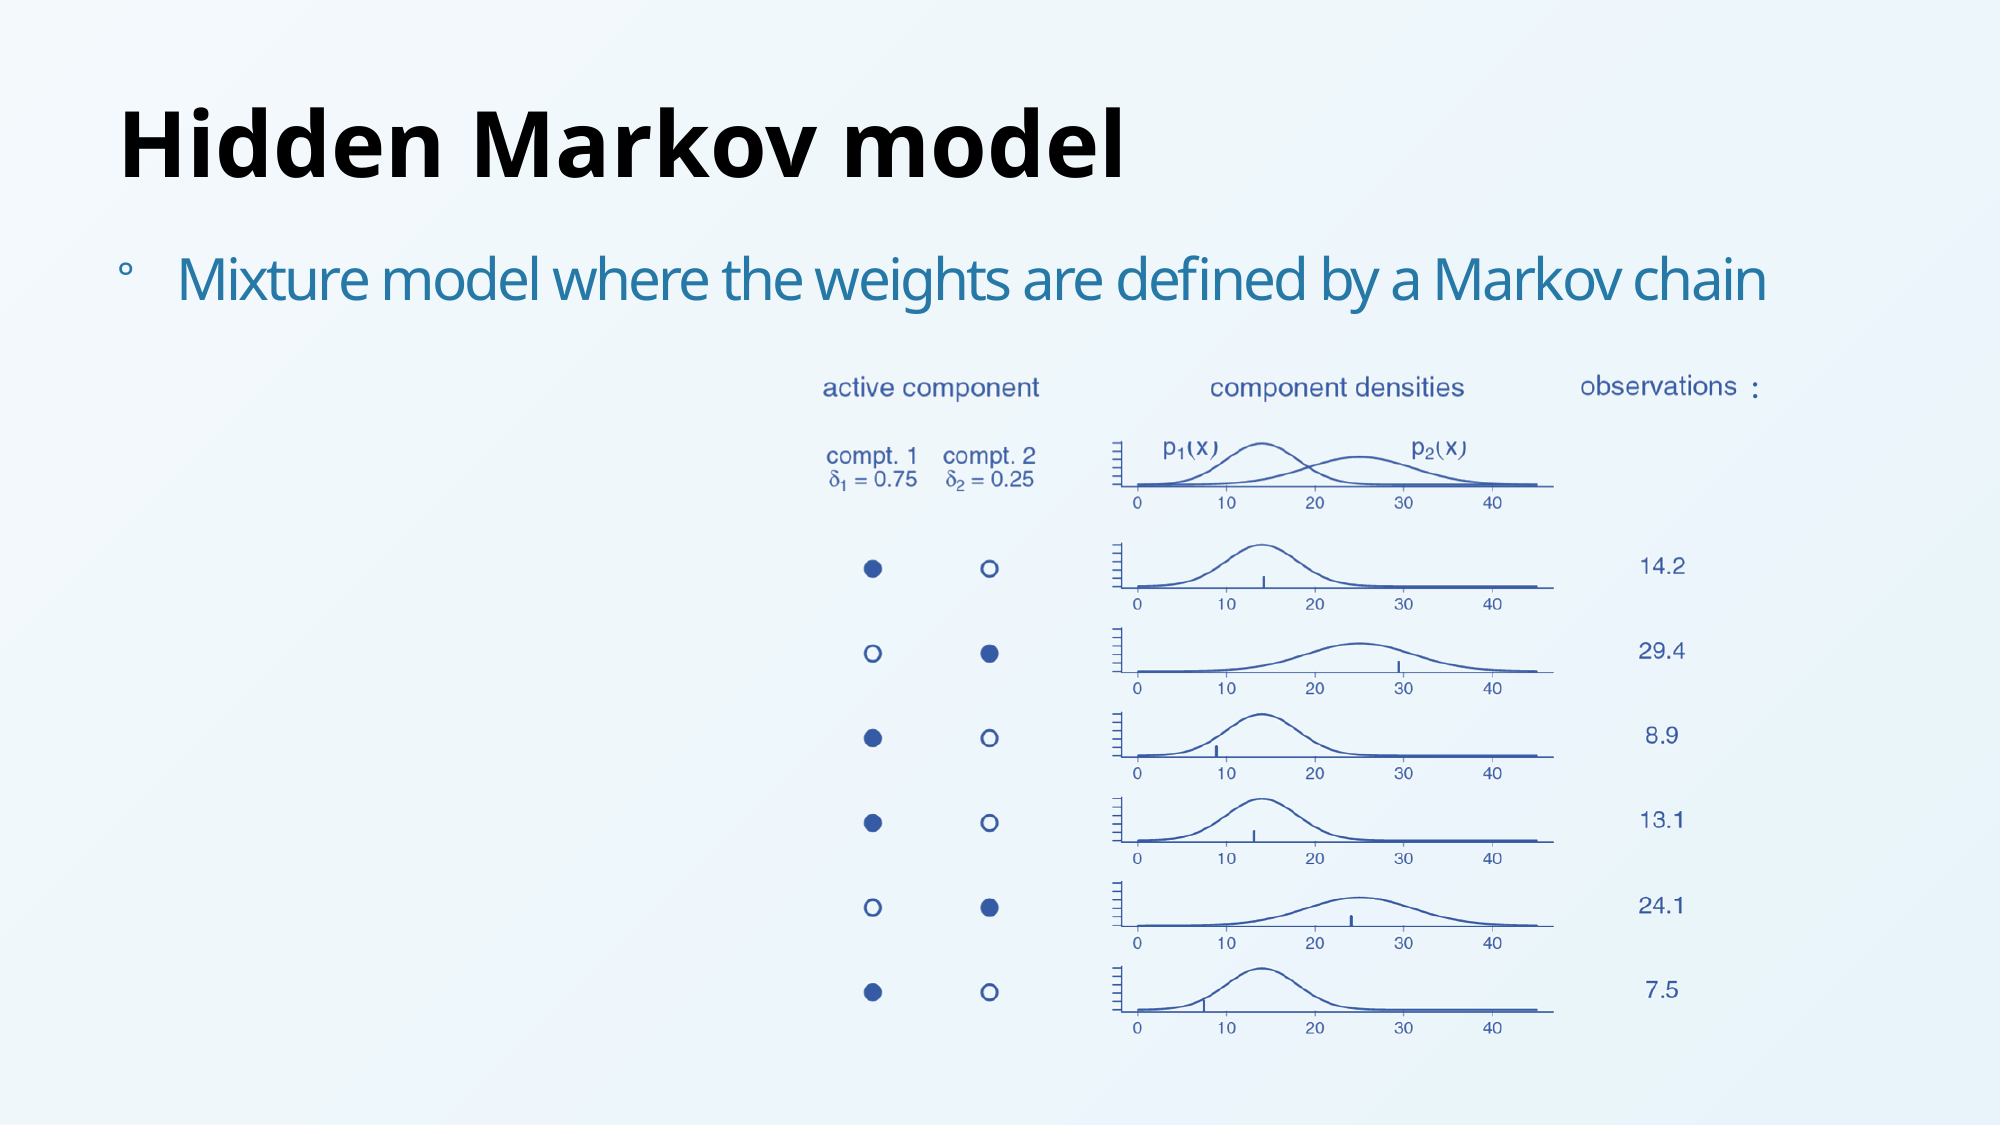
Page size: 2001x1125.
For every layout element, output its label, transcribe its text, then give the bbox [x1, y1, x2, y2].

picture [822, 374, 1737, 1034]
list Mixture model where the weights are defined by a Markov chain [102, 234, 1898, 1010]
title Hidden Markov model [102, 91, 1898, 206]
